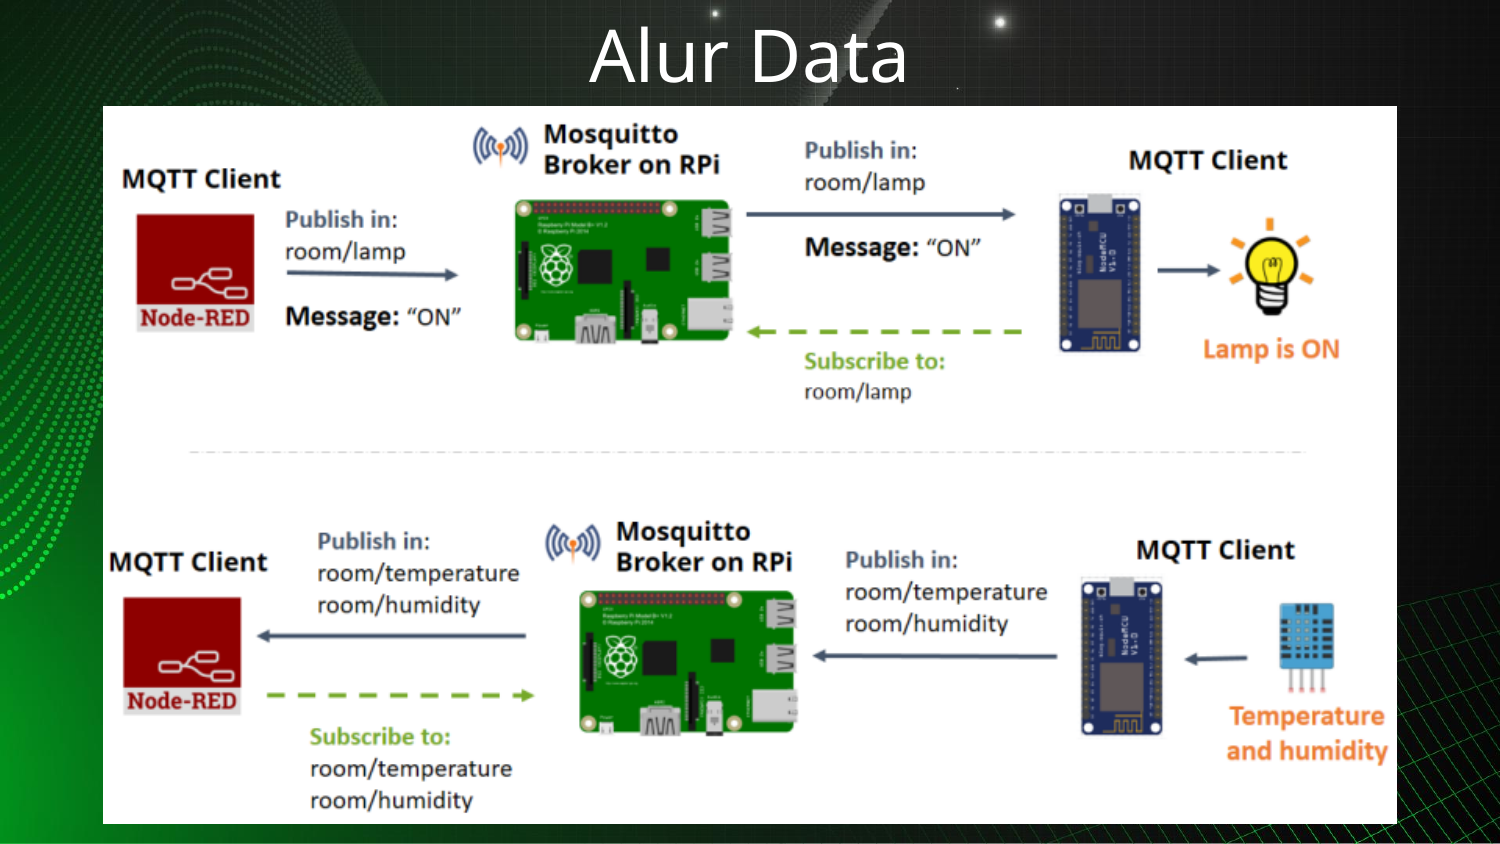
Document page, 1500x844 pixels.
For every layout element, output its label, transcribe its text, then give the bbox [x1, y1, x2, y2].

picture [0, 0, 1500, 844]
title Alur Data [118, 0, 1382, 105]
